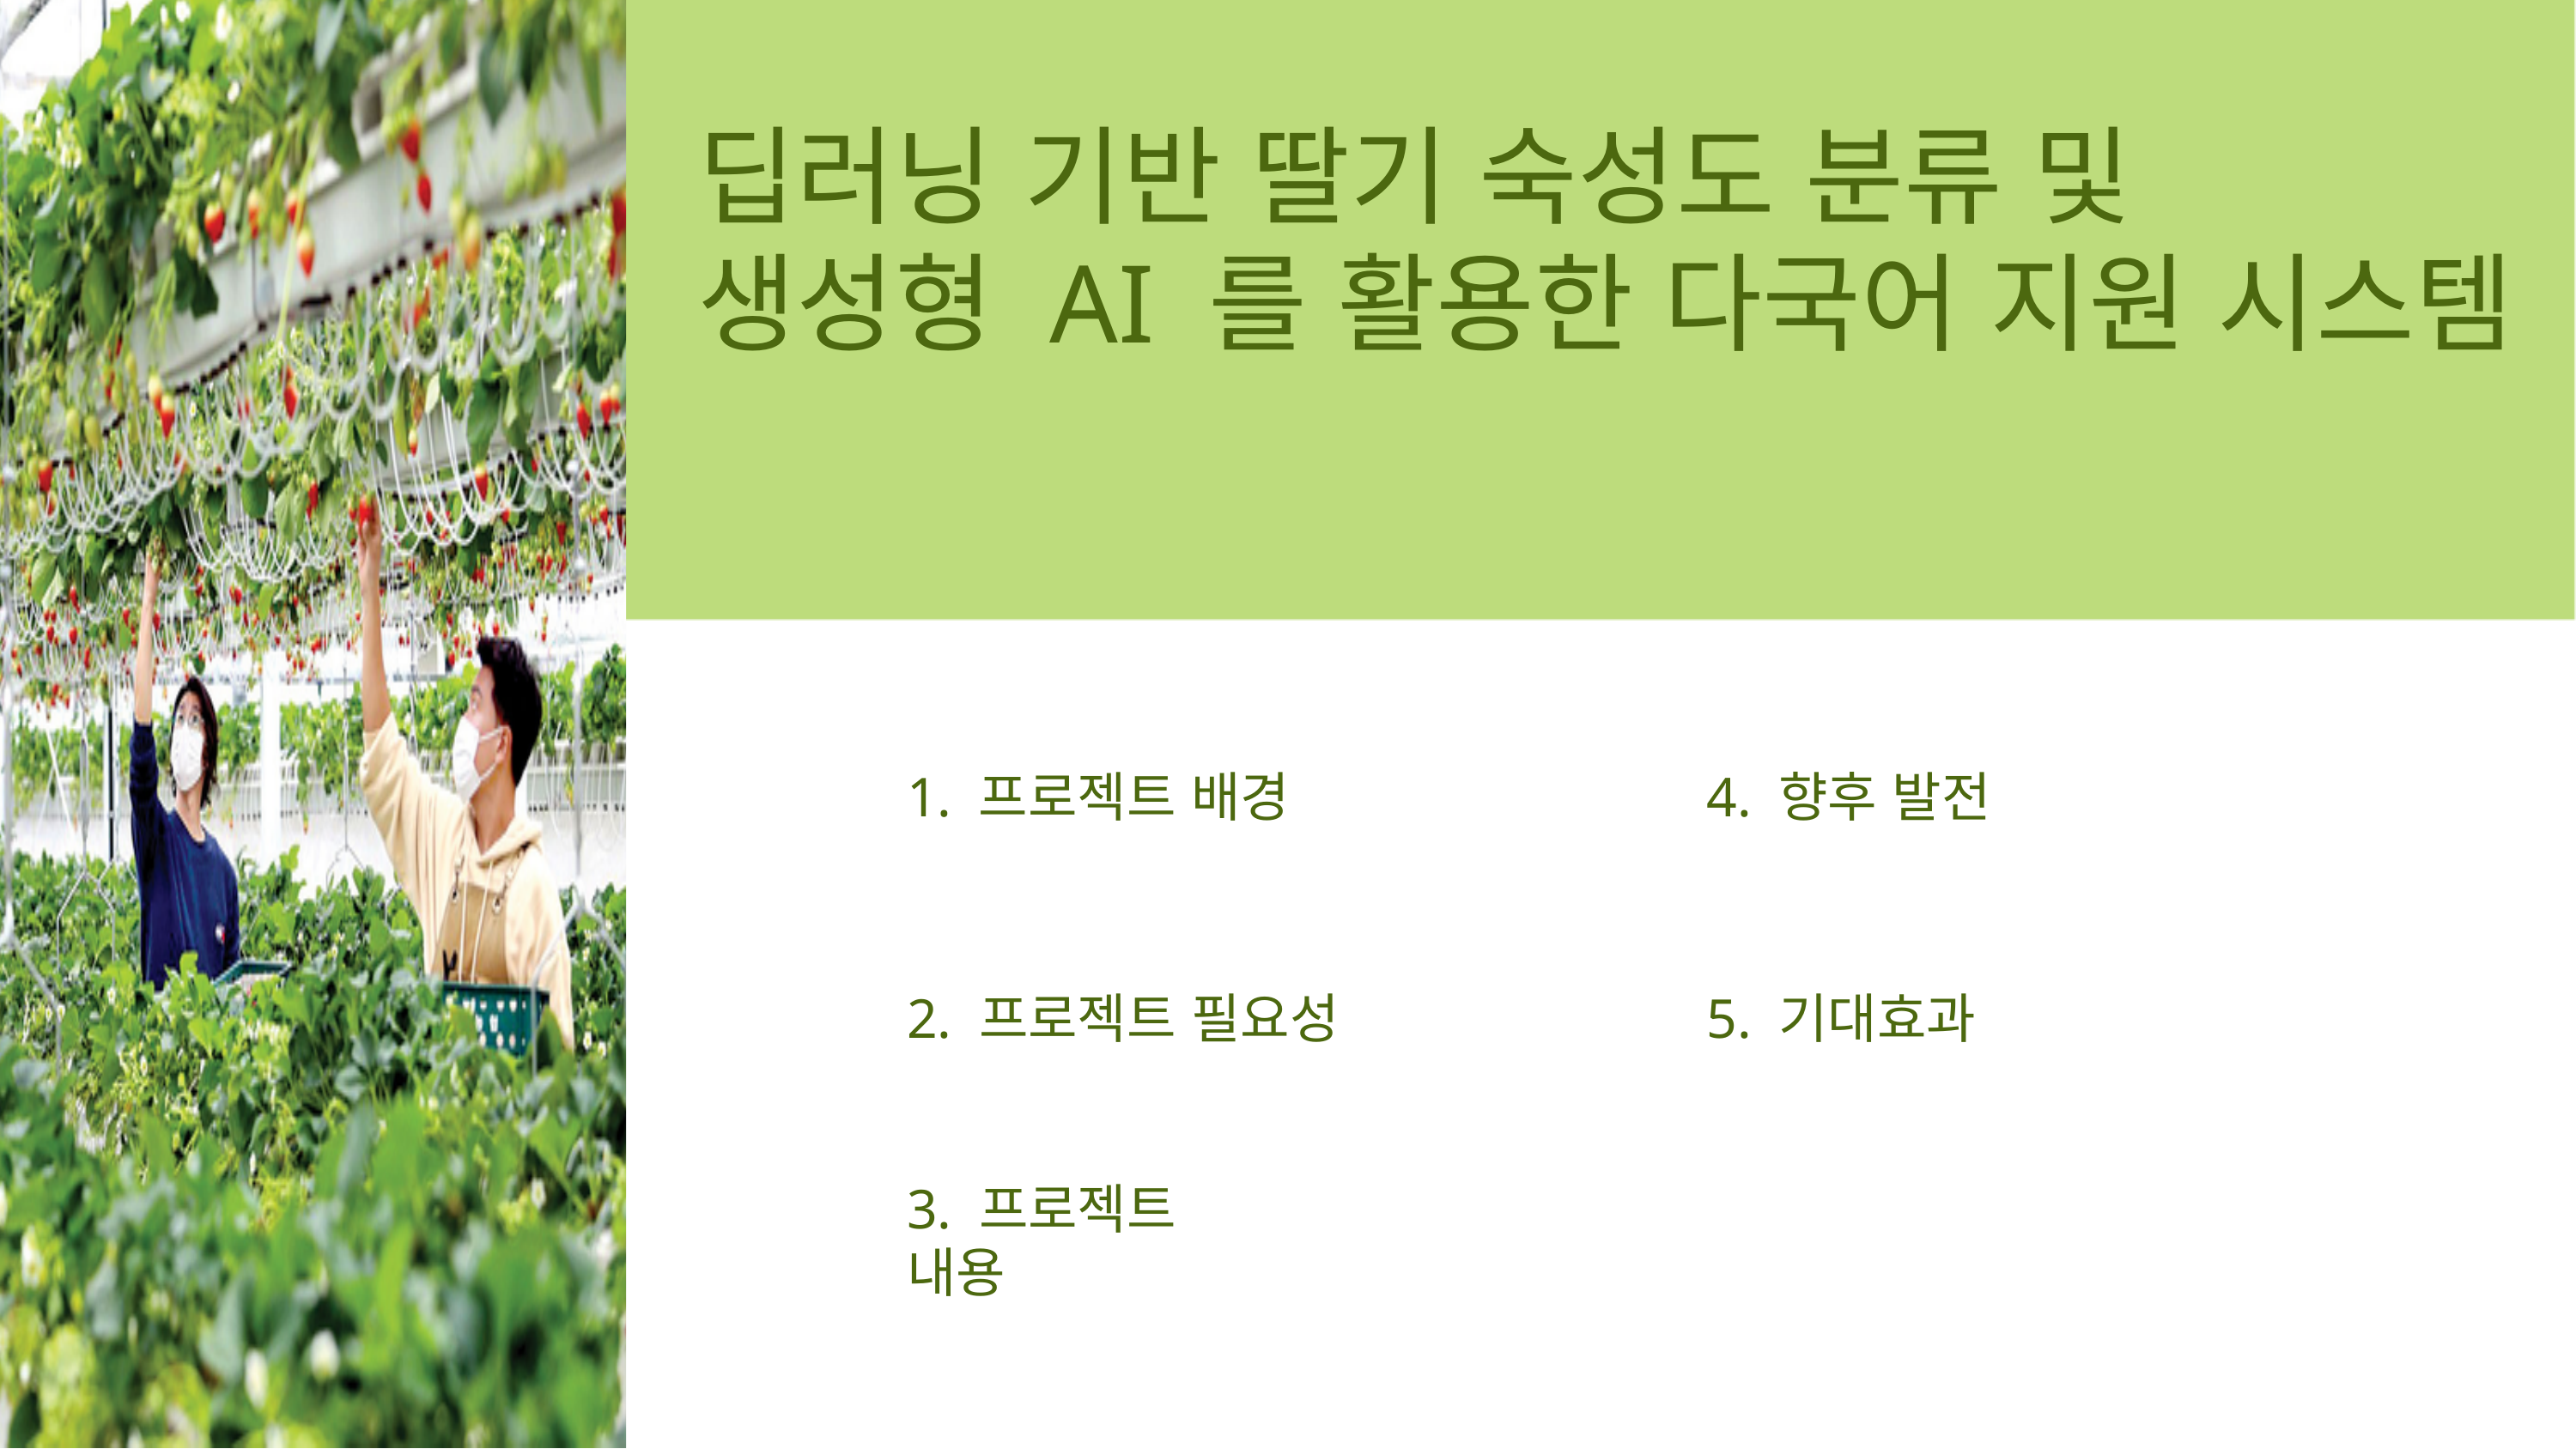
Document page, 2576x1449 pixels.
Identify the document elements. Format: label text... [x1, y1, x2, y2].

text_box 4. 향후 발전 [1706, 756, 2222, 840]
text_box 1. 프로젝트 배경 [907, 756, 1567, 840]
text_box 5. 기대효과 [1706, 978, 2125, 1061]
text_box 2. 프로젝트 필요성 [907, 978, 1376, 1061]
text_box 3. 프로젝트 내용 [907, 1199, 1286, 1282]
picture [0, 0, 2576, 1448]
